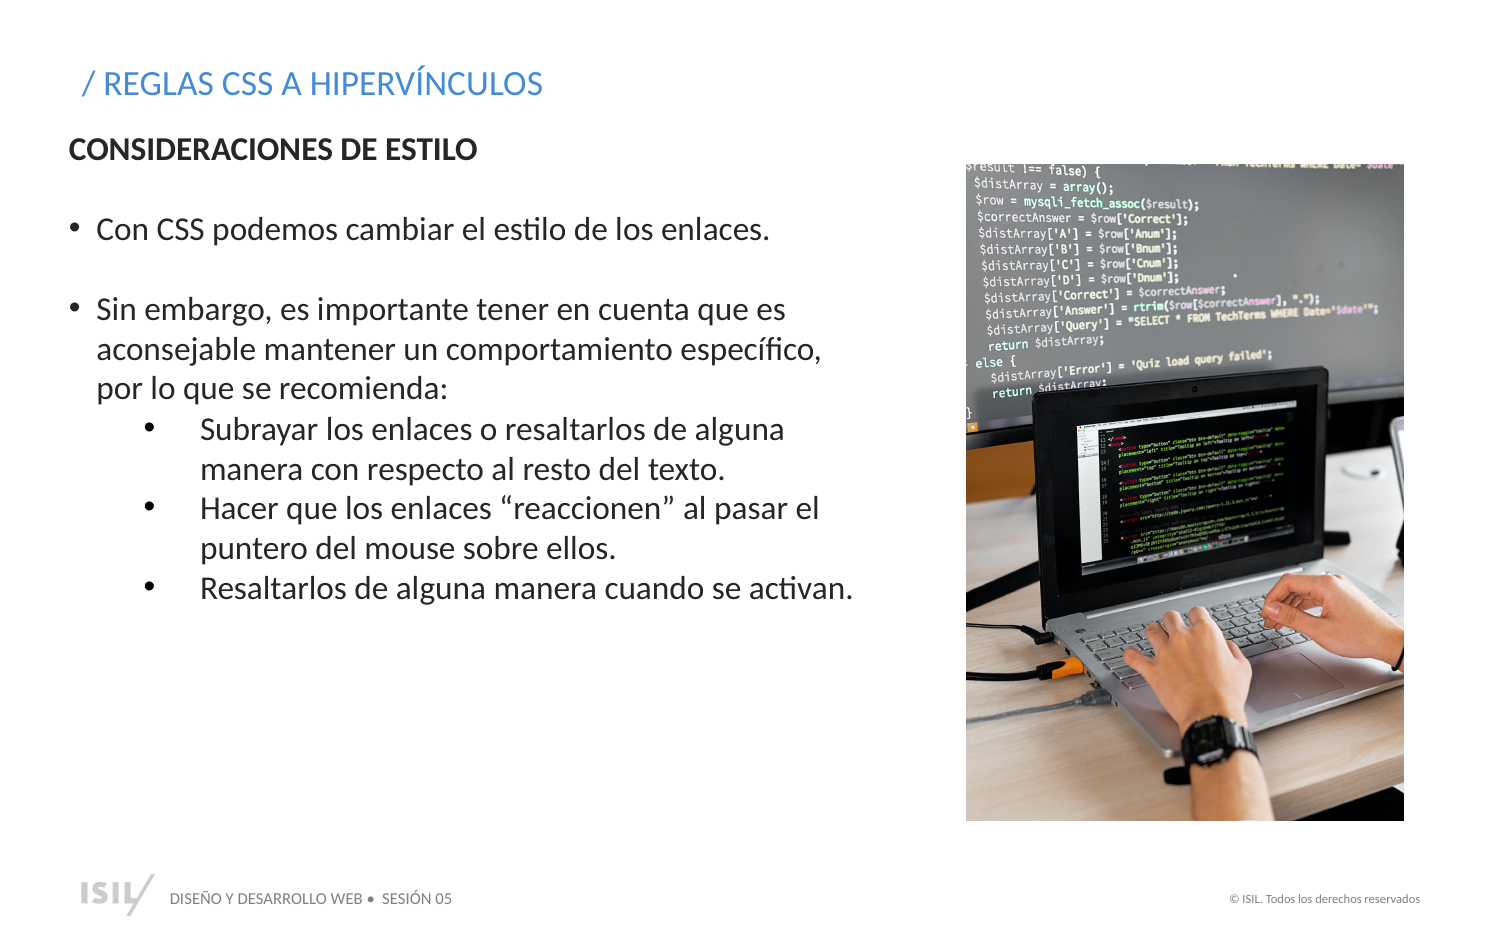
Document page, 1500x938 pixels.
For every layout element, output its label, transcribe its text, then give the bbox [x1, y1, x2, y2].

text_box / REGLAS CSS A HIPERVÍNCULOS [66, 52, 1249, 111]
text_box CONSIDERACIONES DE ESTILO Con CSS podemos cambiar el estilo de los enlaces. Sin embargo, es importante tener en cuenta que es aconsejable mantener un comportamiento específico, por lo que se recomienda: Subrayar los enlaces o resaltarlos de alguna manera con respecto al resto del texto. Hacer que los enlaces “reaccionen” al pasar el puntero del mouse sobre ellos. Resaltarlos de alguna manera cuando se activan. [66, 127, 873, 607]
picture [965, 164, 1405, 821]
